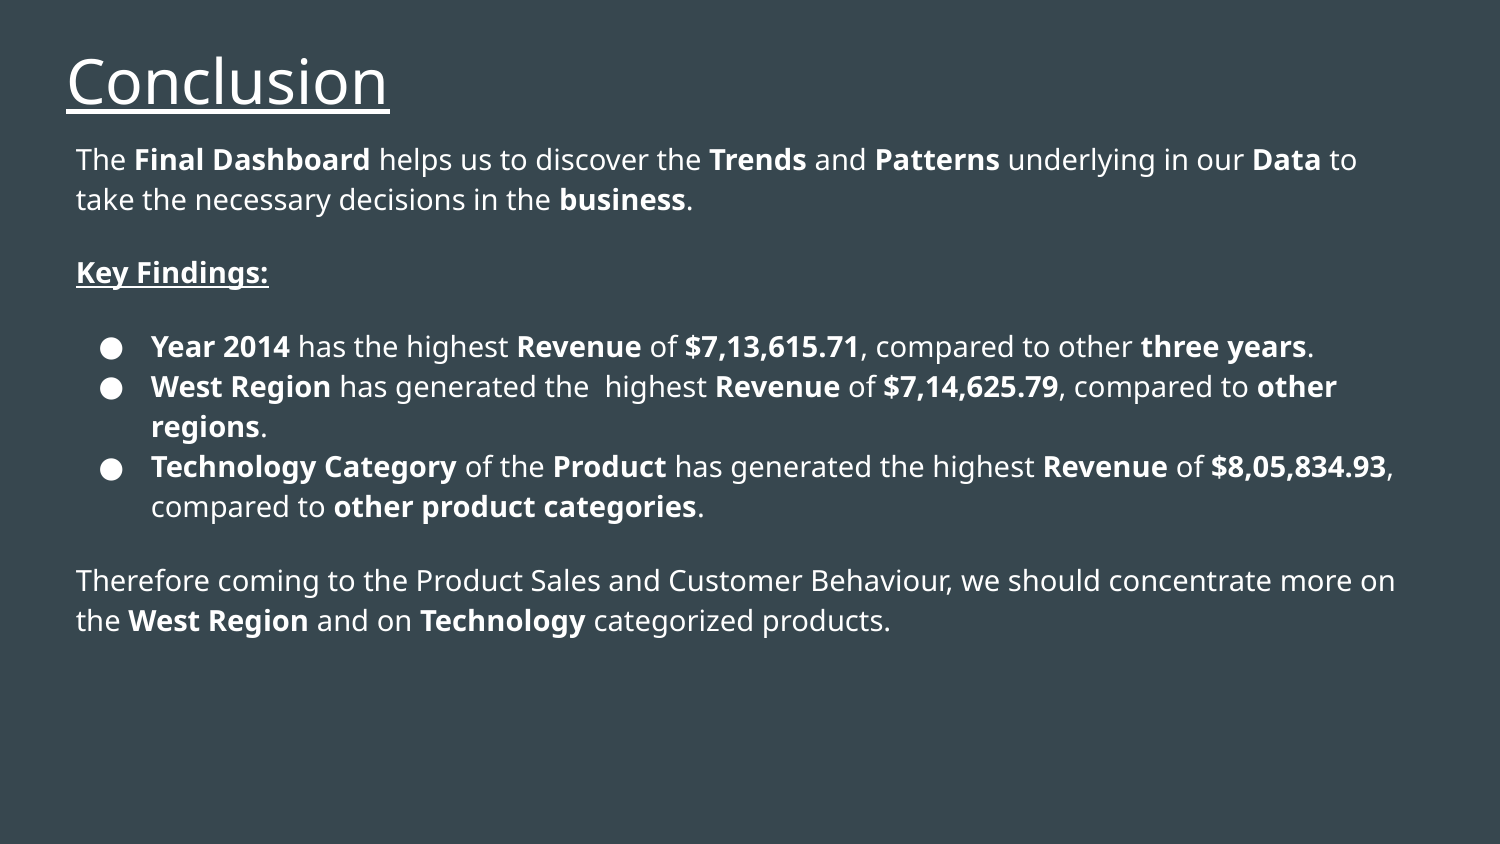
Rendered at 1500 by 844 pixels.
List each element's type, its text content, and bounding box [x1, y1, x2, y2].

list The Final Dashboard helps us to discover the Trends and Patterns underlying in our Data to take the necessary decisions in the business. Key Findings: Year 2014 has the highest Revenue of $7,13,615.71, compared to other three years. West Region has generated the highest Revenue of $7,14,625.79, compared to other regions. Technology Category of the Product has generated the highest Revenue of $8,05,834.93, compared to other product categories. Therefore coming to the Product Sales and Customer Behaviour, we should concentrate more on the West Region and on Technology categorized products. [60, 120, 1440, 750]
title Conclusion [51, 26, 1449, 121]
